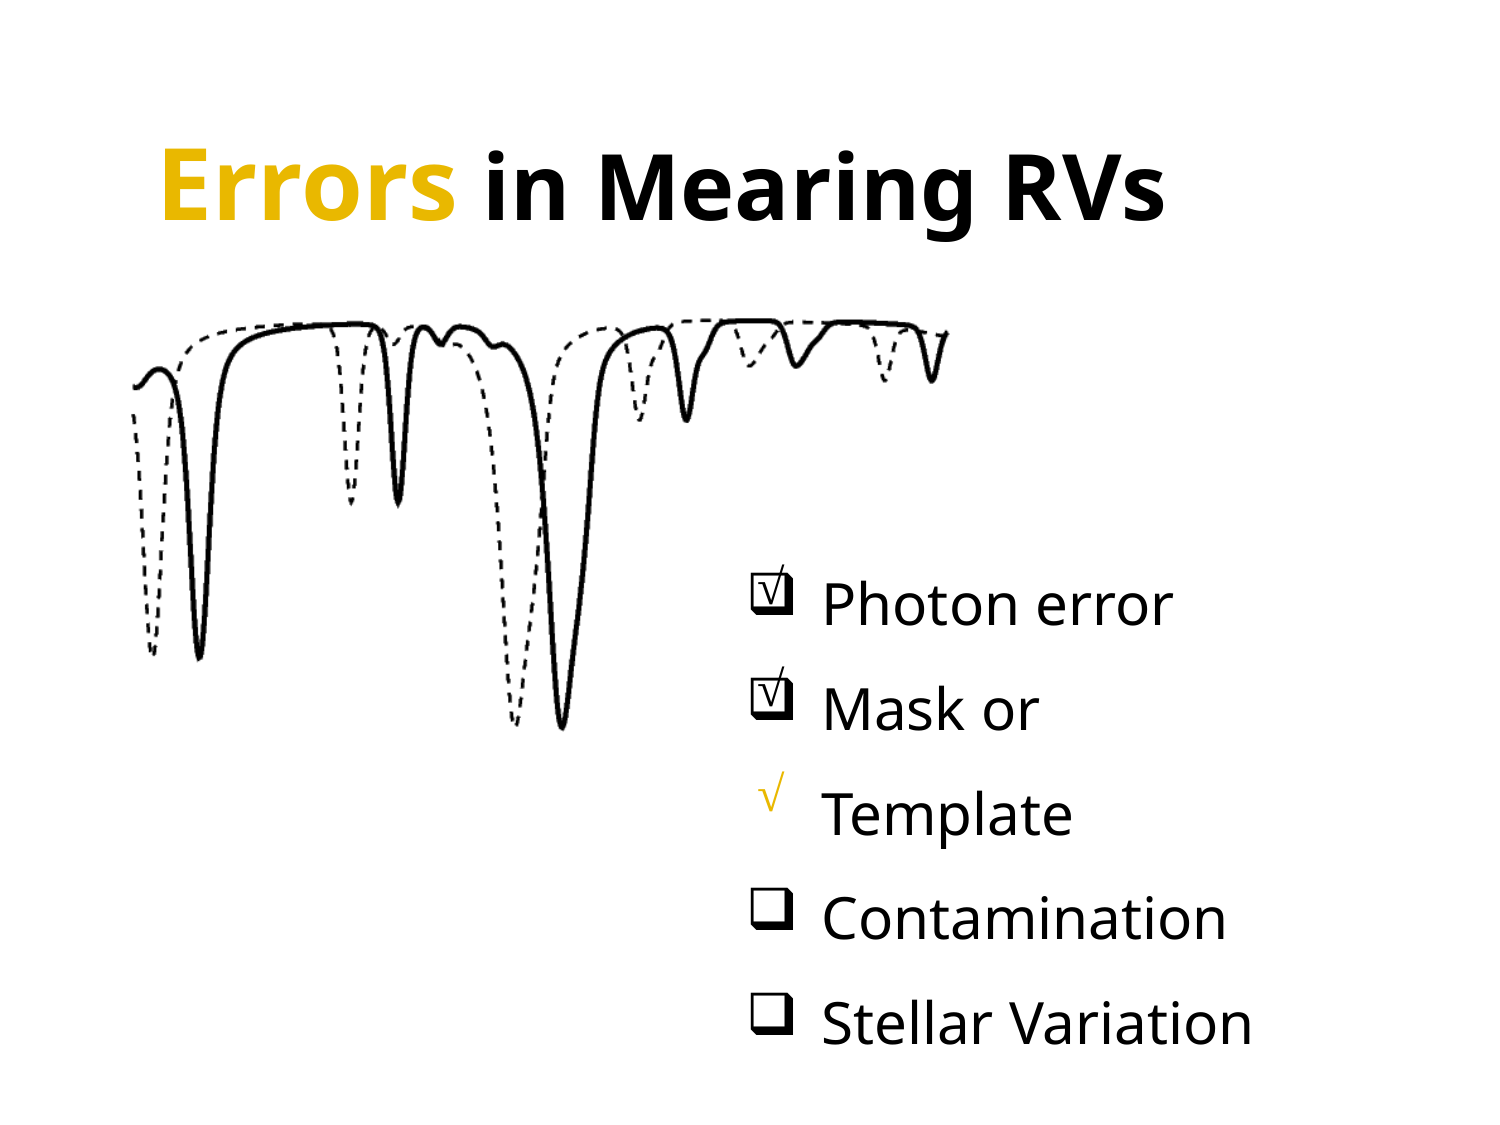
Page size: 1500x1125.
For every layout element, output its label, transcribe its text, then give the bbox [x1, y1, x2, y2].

text_box Errors in Mearing RVs [141, 113, 1182, 248]
text_box Photon error Mask or Template Contamination Stellar Variation [731, 524, 1323, 1064]
text_box √ [742, 753, 800, 829]
picture [101, 297, 965, 752]
